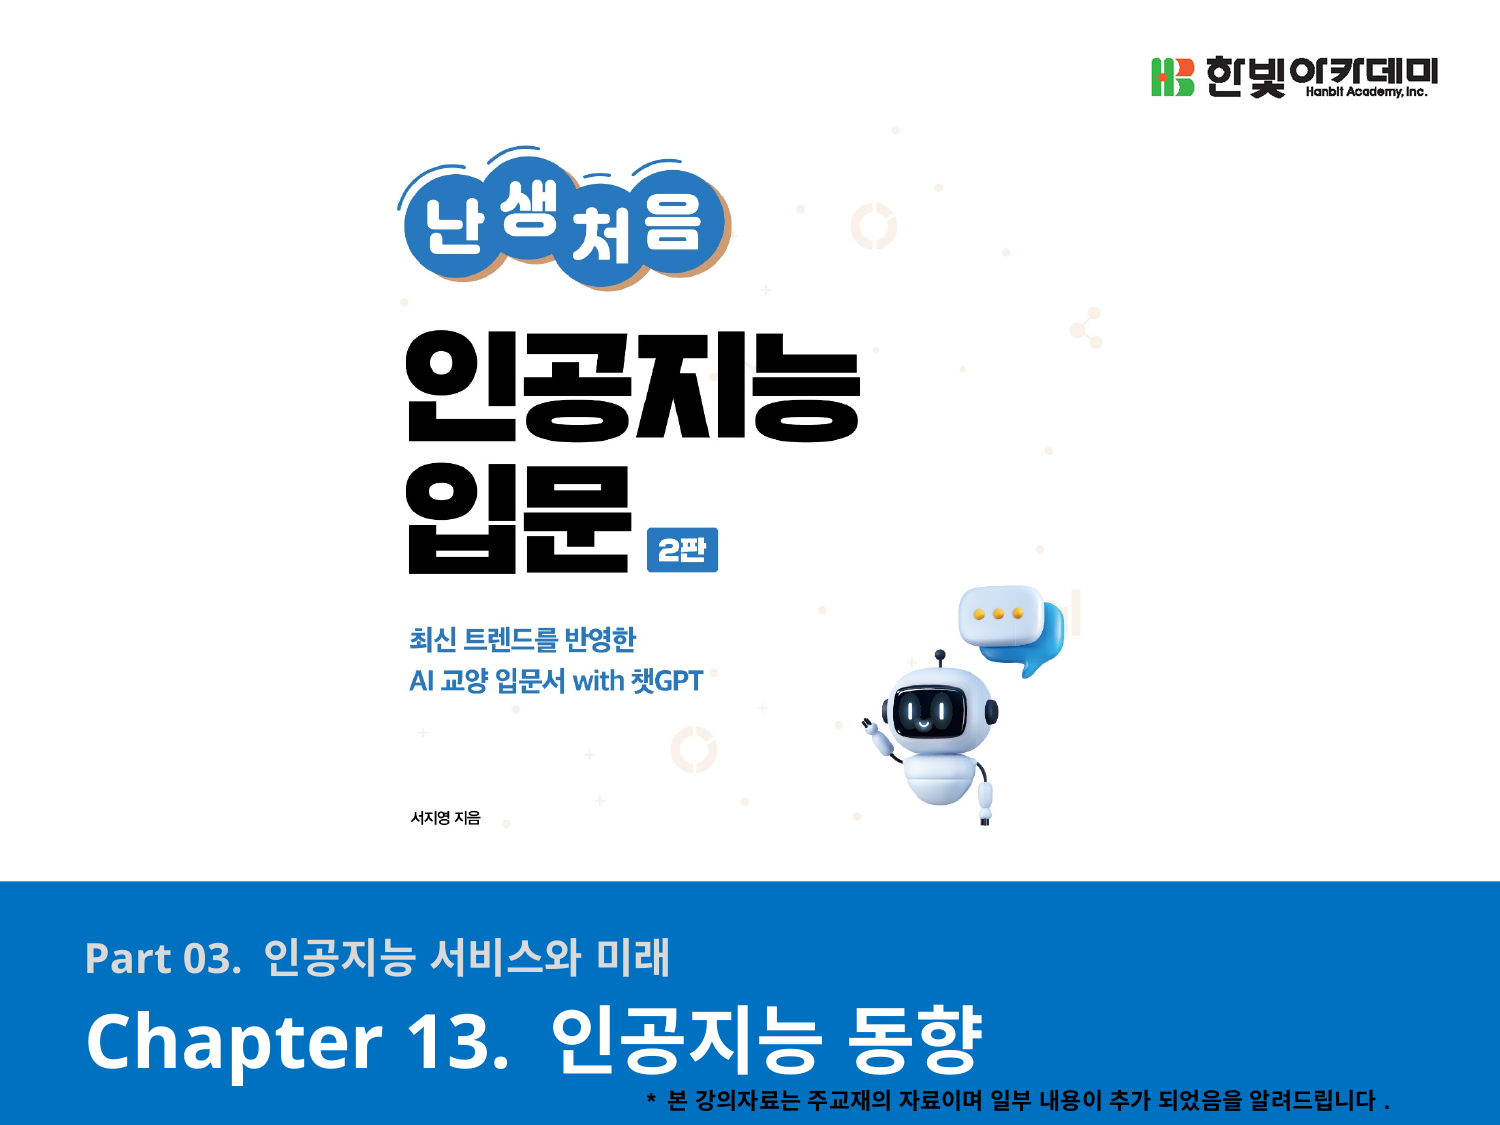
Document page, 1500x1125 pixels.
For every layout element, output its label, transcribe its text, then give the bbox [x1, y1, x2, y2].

picture [338, 52, 1441, 858]
title Chapter 13. 인공지능 동향 [69, 1012, 1433, 1066]
text_box * 본 강의자료는 주교재의 자료이며 일부 내용이 추가 되었음을 알려드립니다. [631, 1074, 1471, 1125]
text_box Part 03. 인공지능 서비스와 미래 [68, 905, 1432, 1008]
